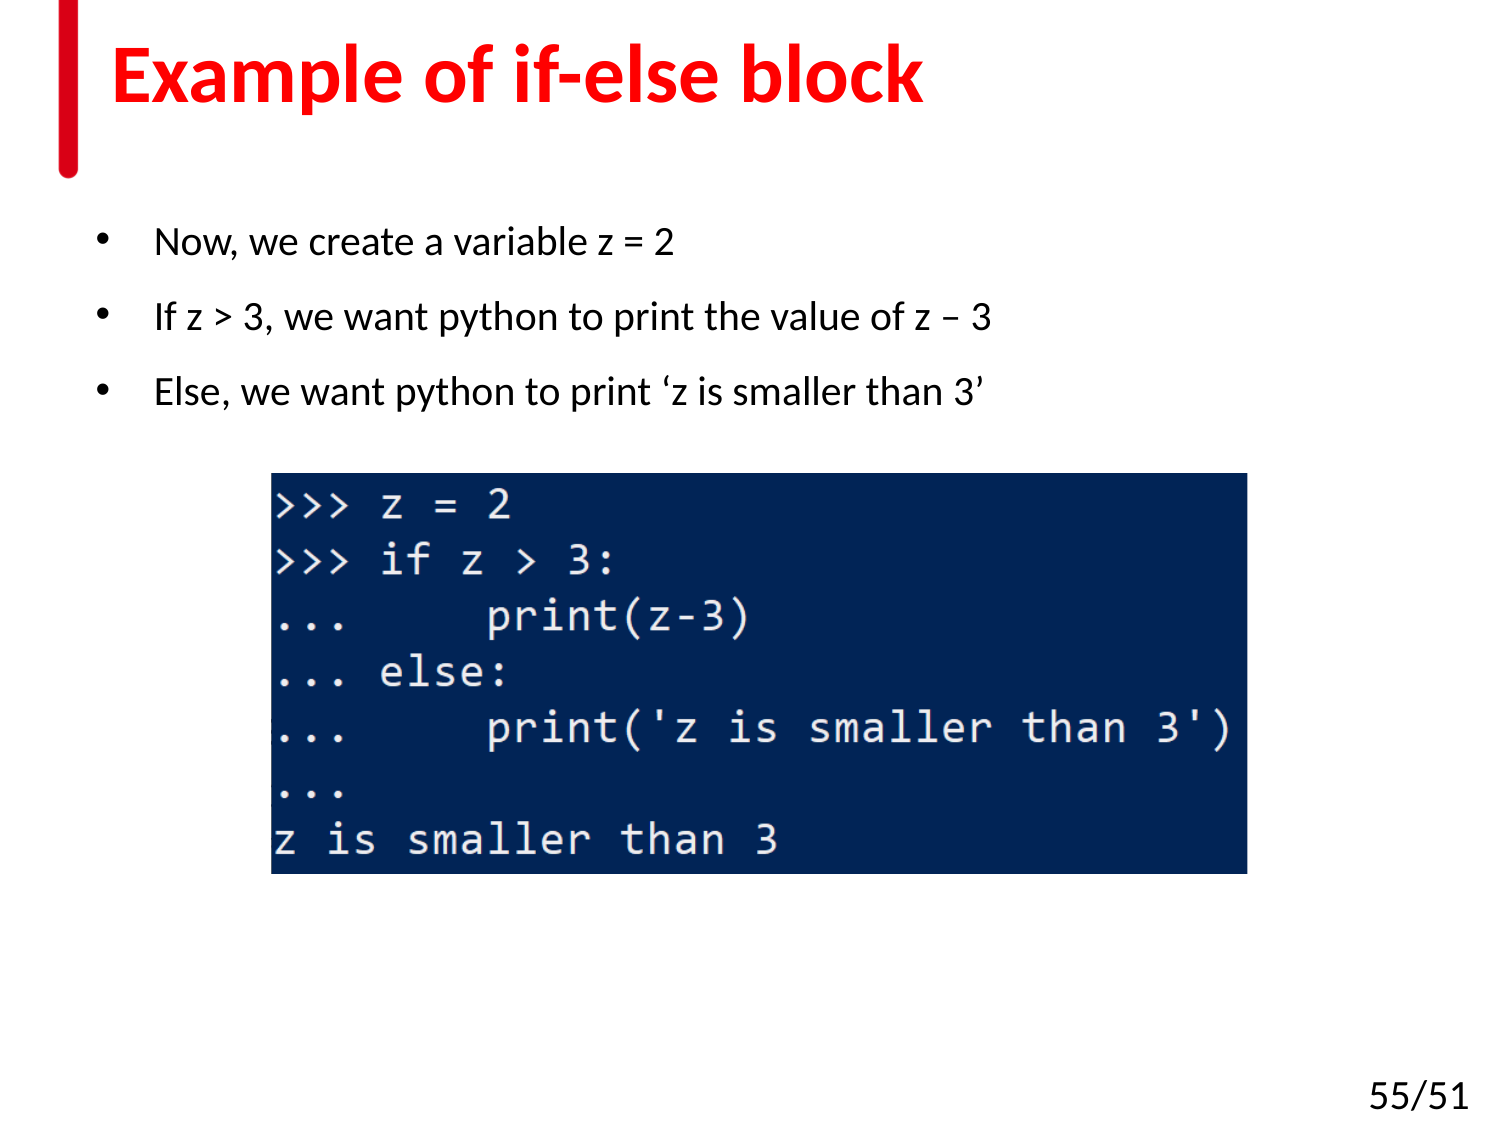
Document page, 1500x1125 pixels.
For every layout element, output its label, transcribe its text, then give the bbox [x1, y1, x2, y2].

picture [270, 472, 1248, 874]
picture [57, 0, 81, 200]
text_box Now, we create a variable z = 2 If z > 3, we want python to print the value of z – 3 Else, we want python to print ‘z is smaller than 3’ [80, 206, 1470, 701]
title Example of if-else block [96, 0, 1500, 138]
